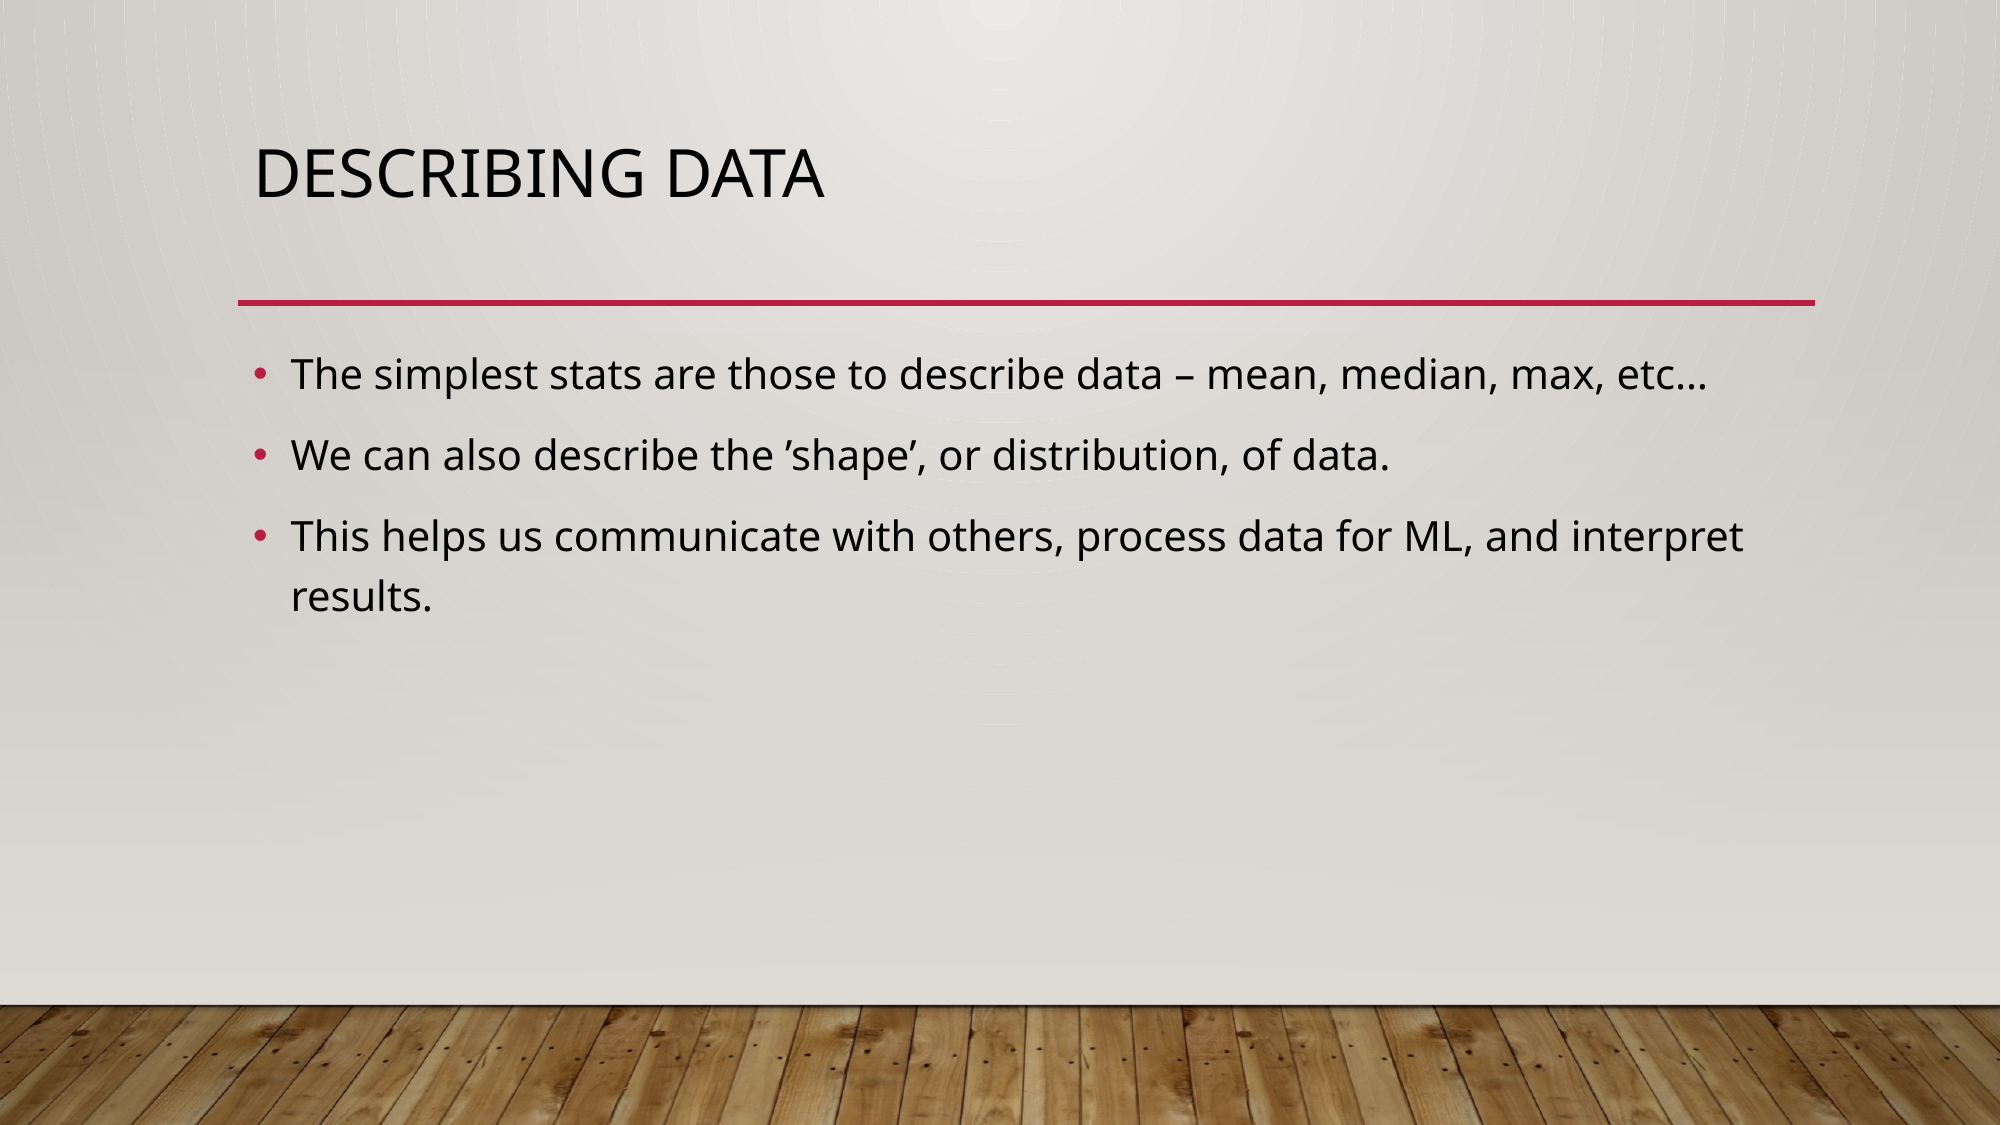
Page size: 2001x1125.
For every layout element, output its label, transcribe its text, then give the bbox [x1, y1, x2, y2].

title Describing Data [238, 131, 1814, 305]
list The simplest stats are those to describe data – mean, median, max, etc… We can also describe the ’shape’, or distribution, of data. This helps us communicate with others, process data for ML, and interpret results. [238, 330, 1814, 897]
picture [0, 1005, 2000, 1125]
